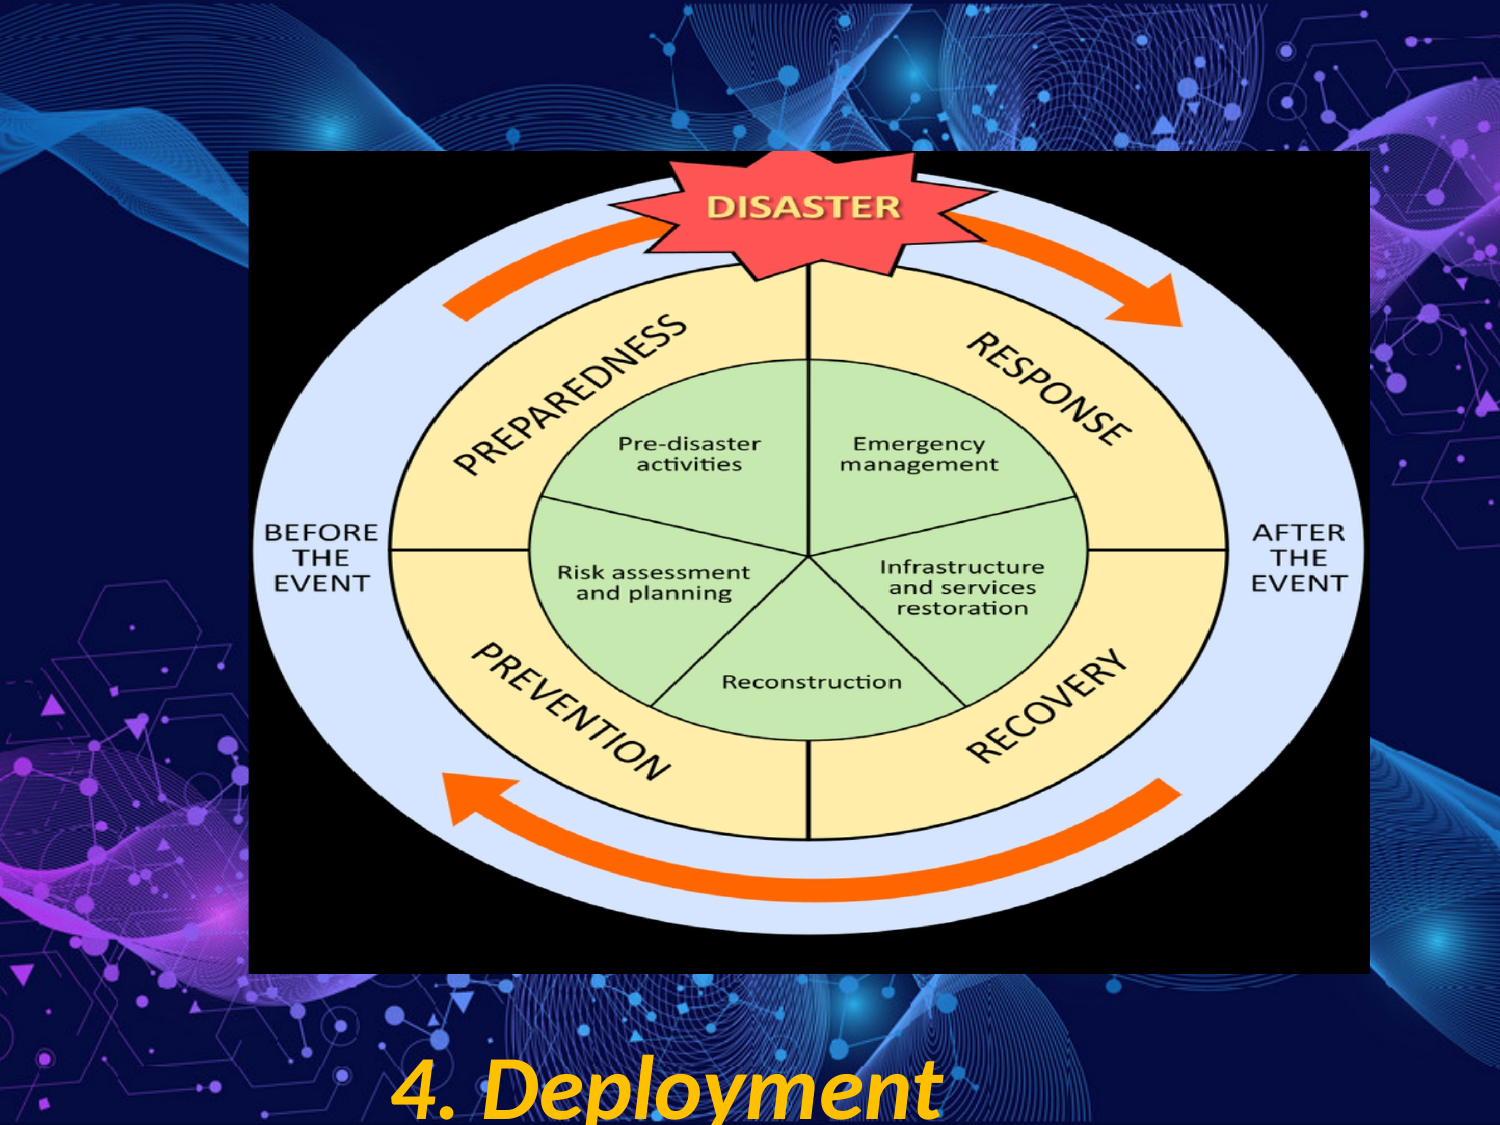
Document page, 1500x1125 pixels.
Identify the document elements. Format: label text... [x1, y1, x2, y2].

text_box 4. Deployment phase [374, 1020, 1125, 1125]
picture [0, 0, 1500, 1125]
